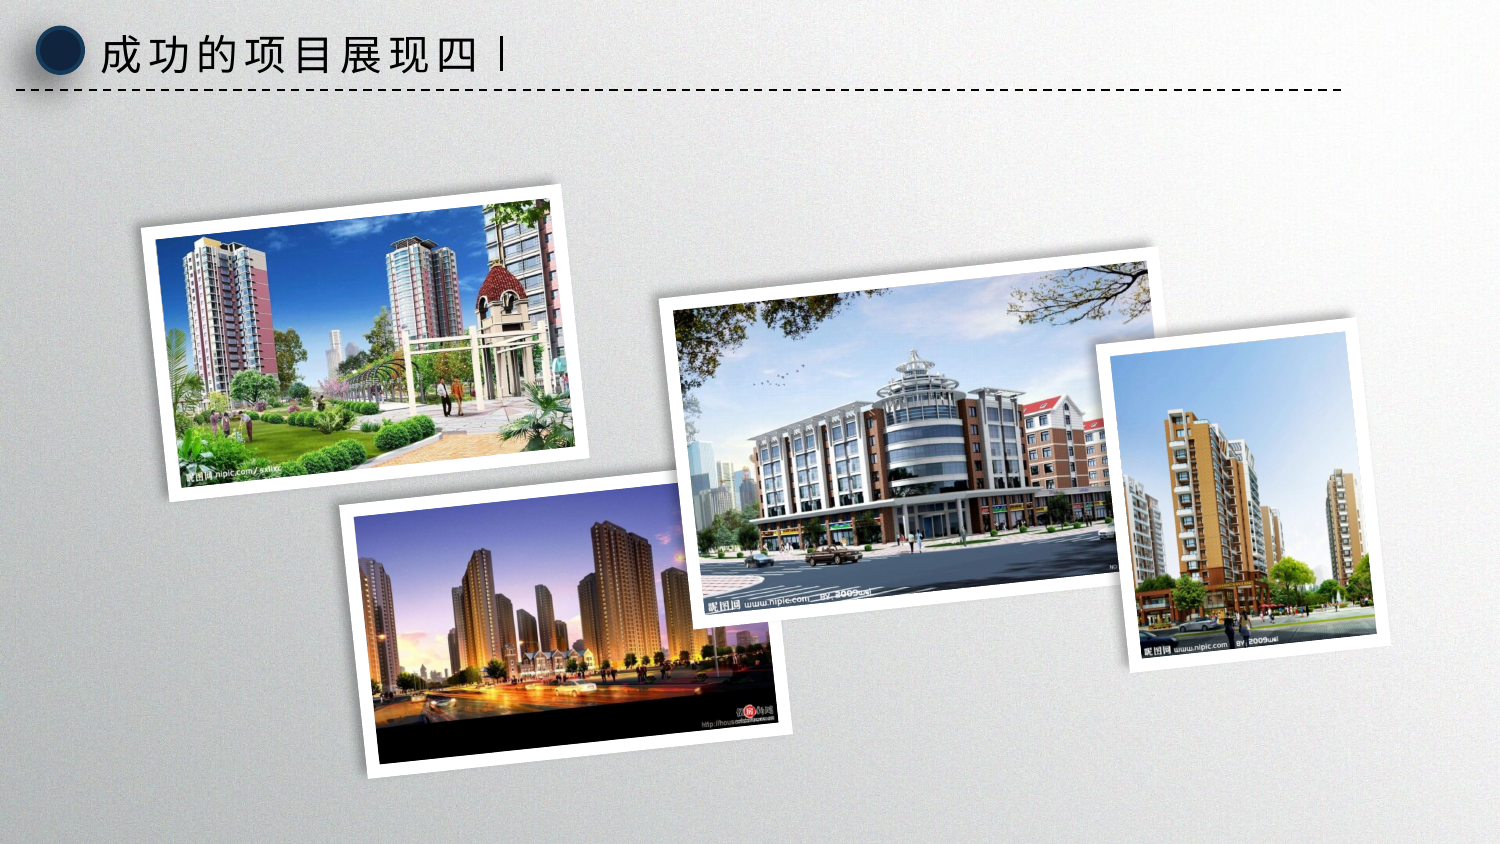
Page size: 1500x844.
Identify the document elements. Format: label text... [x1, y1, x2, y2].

text_box [35, 25, 85, 75]
picture [0, 0, 1500, 844]
text_box 成功的项目展现四 [85, 21, 494, 87]
